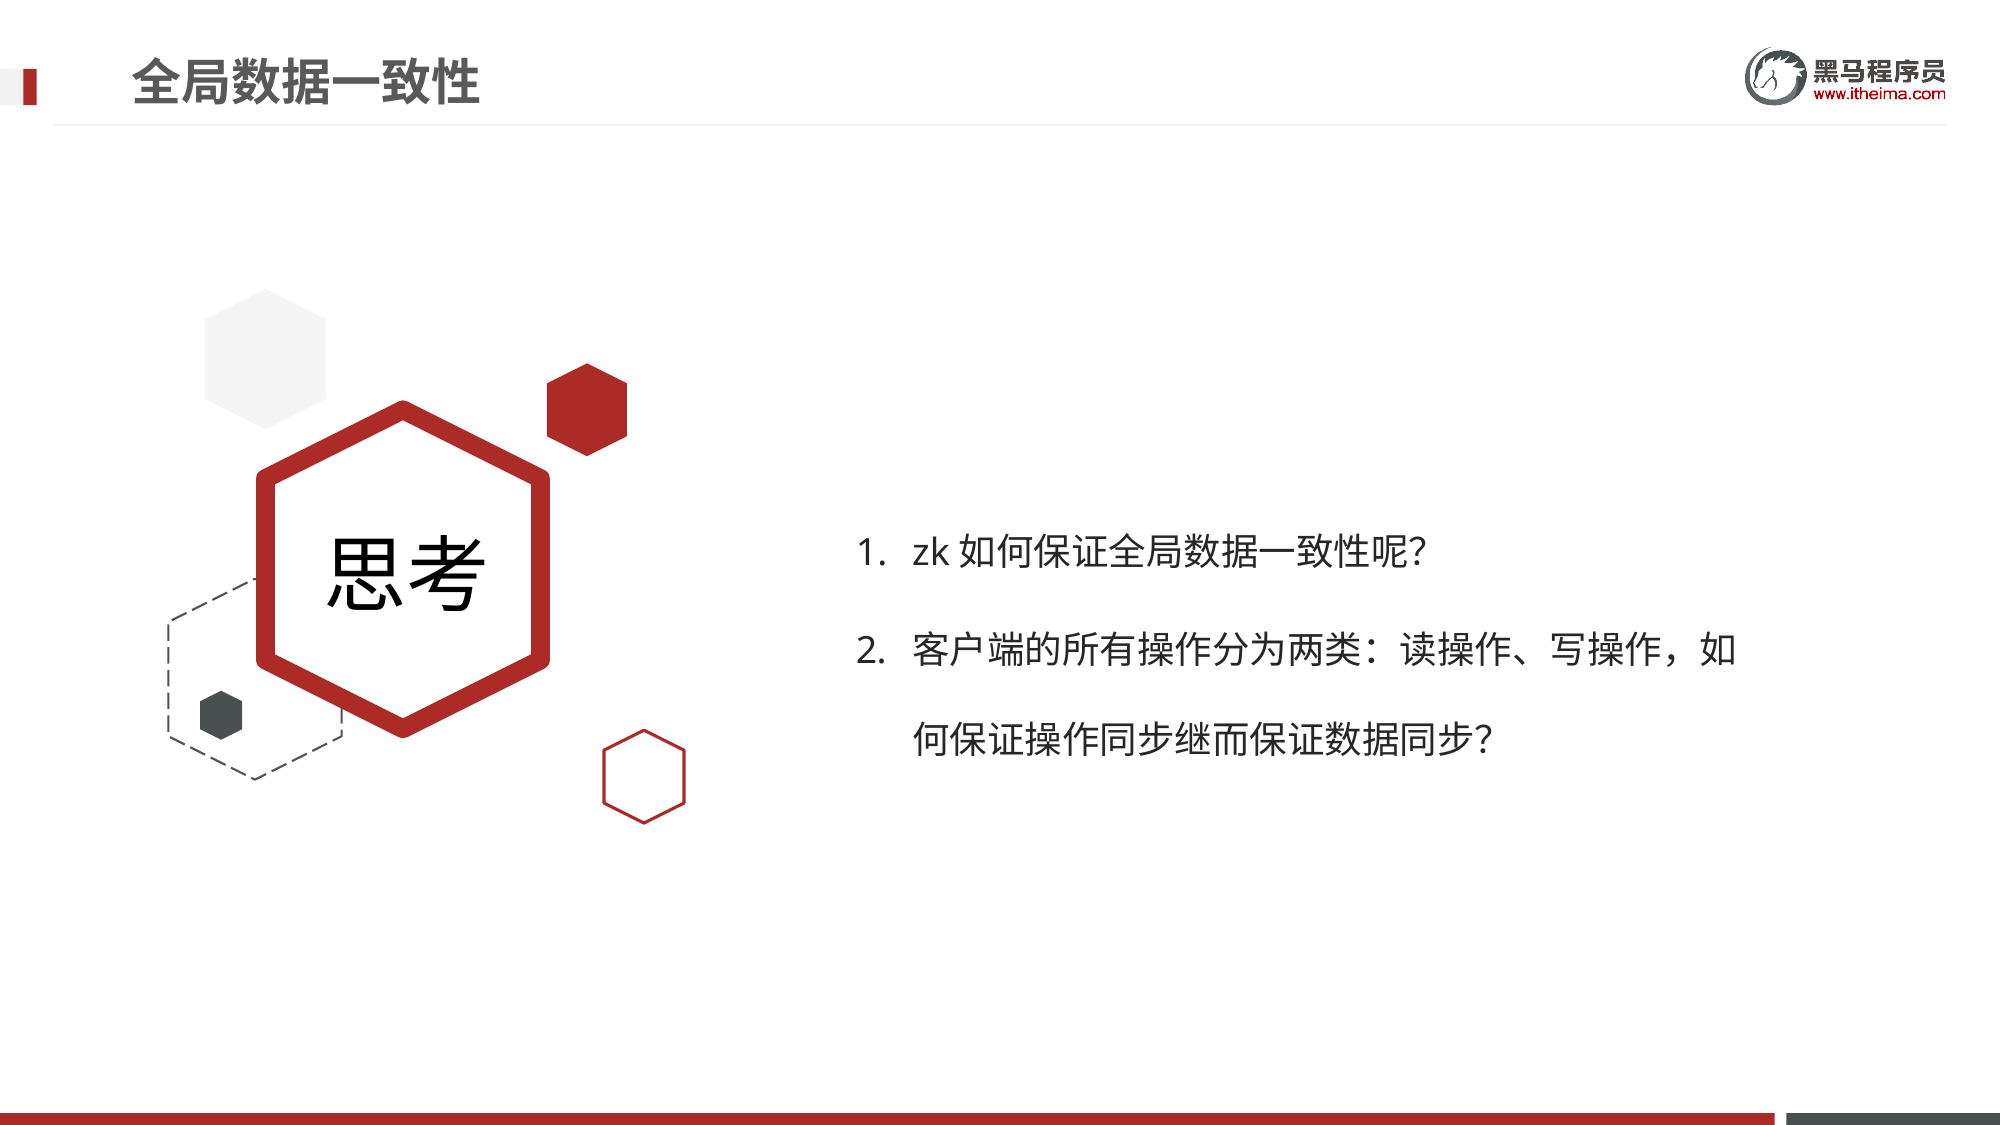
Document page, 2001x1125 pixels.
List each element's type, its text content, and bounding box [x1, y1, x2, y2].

title 全局数据一致性 [116, 38, 1556, 124]
picture [1744, 46, 1946, 106]
list zk如何保证全局数据一致性呢？ 客户端的所有操作分为两类：读操作、写操作，如何保证操作同步继而保证数据同步？ [841, 235, 1786, 1009]
